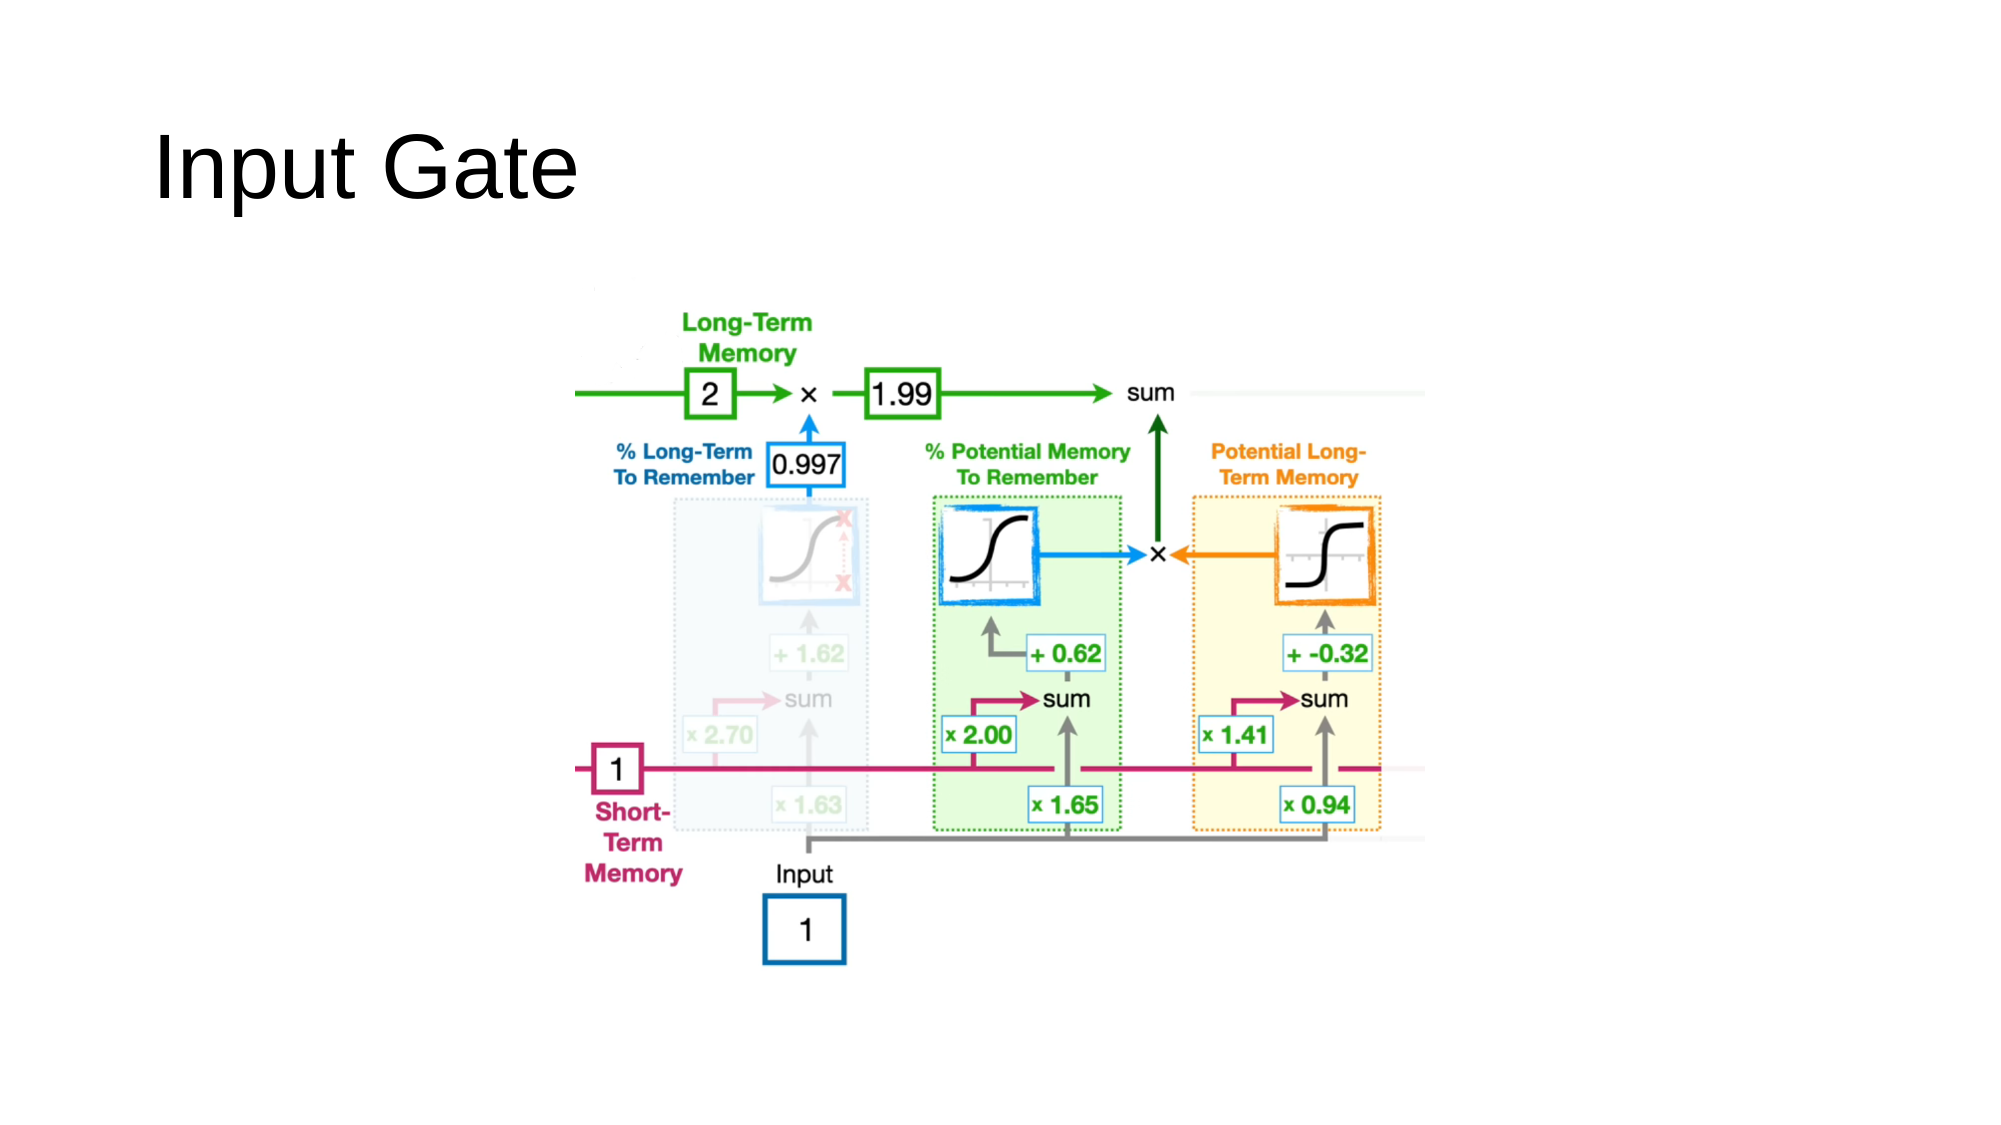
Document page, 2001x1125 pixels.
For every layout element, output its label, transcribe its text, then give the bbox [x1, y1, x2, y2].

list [575, 277, 1425, 992]
title Input Gate [137, 59, 1863, 278]
